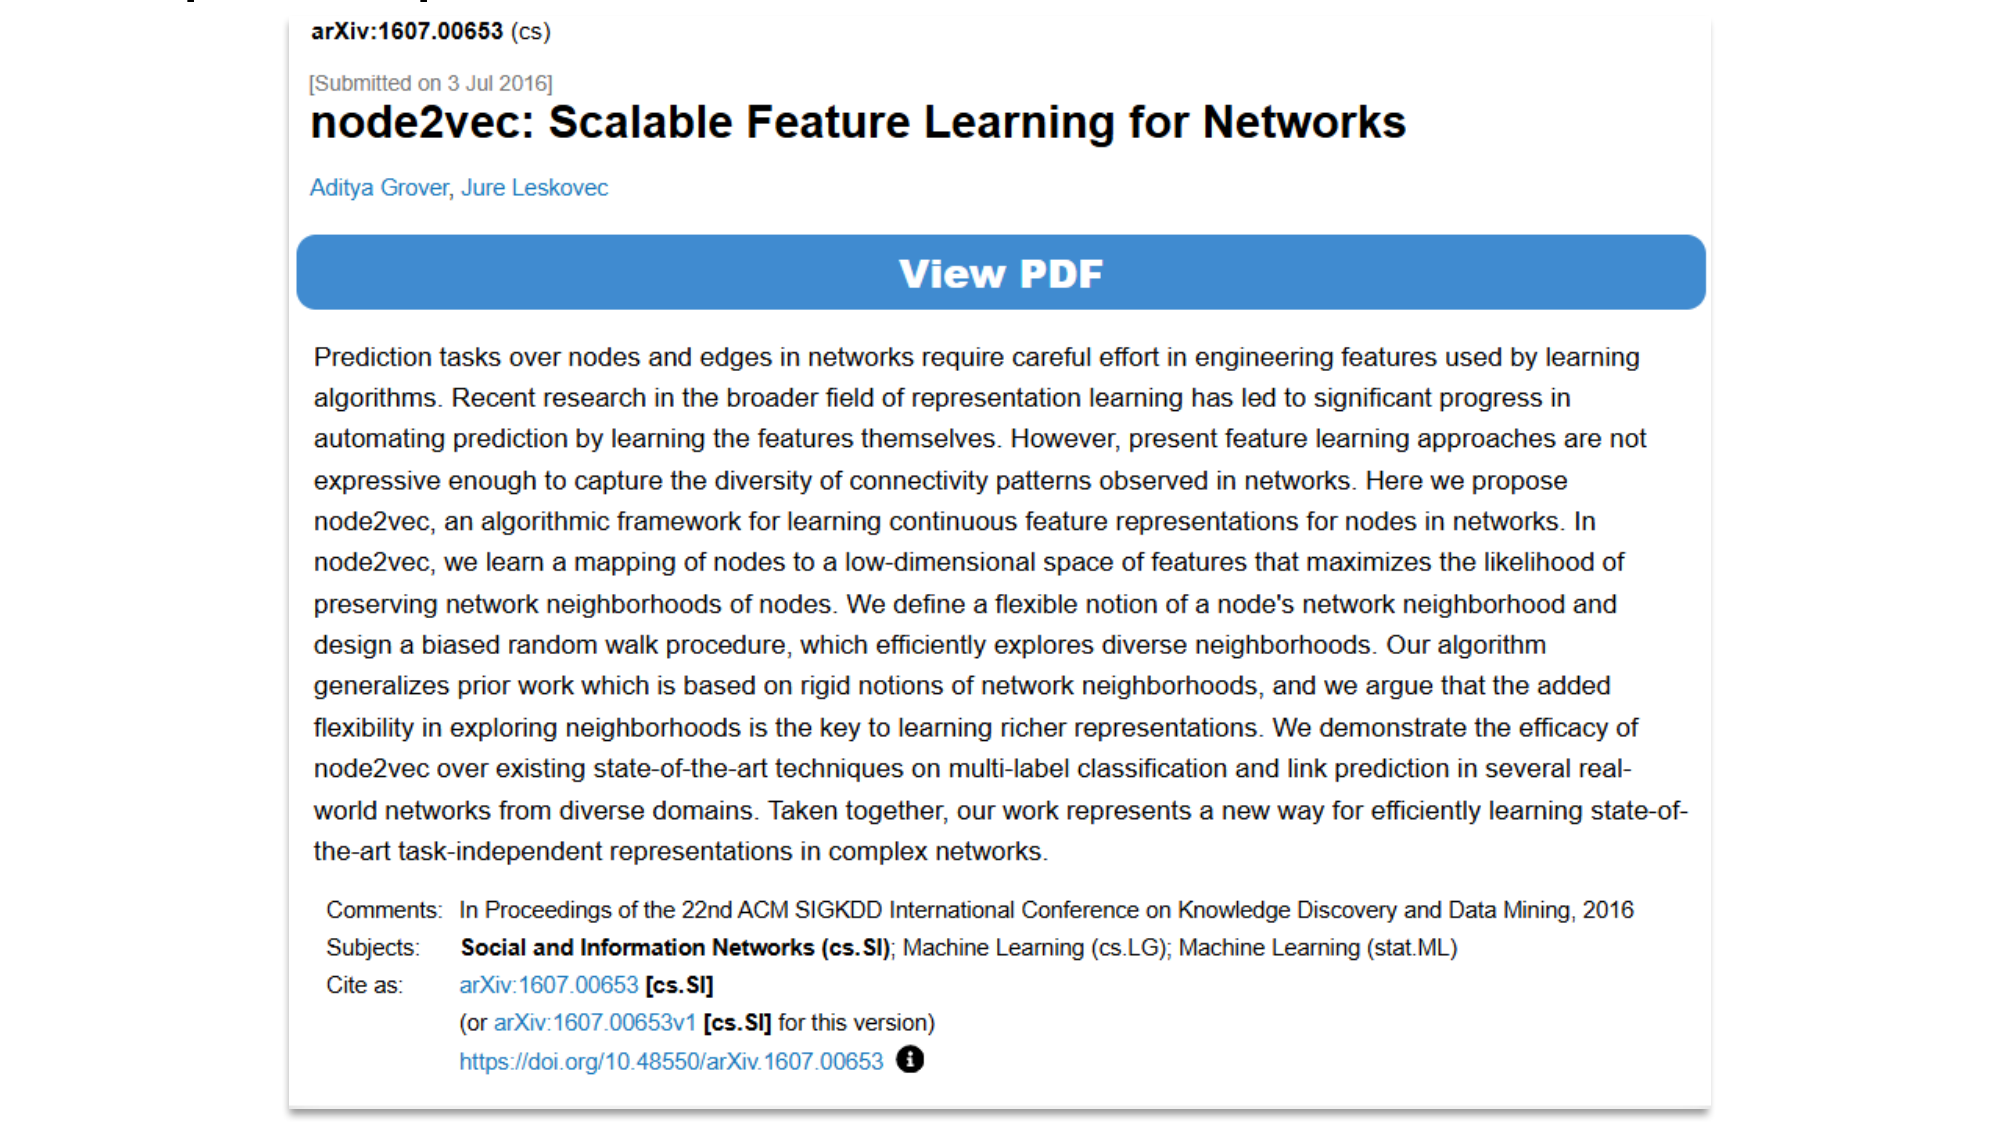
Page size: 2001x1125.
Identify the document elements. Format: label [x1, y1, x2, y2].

picture [289, 16, 1711, 1109]
